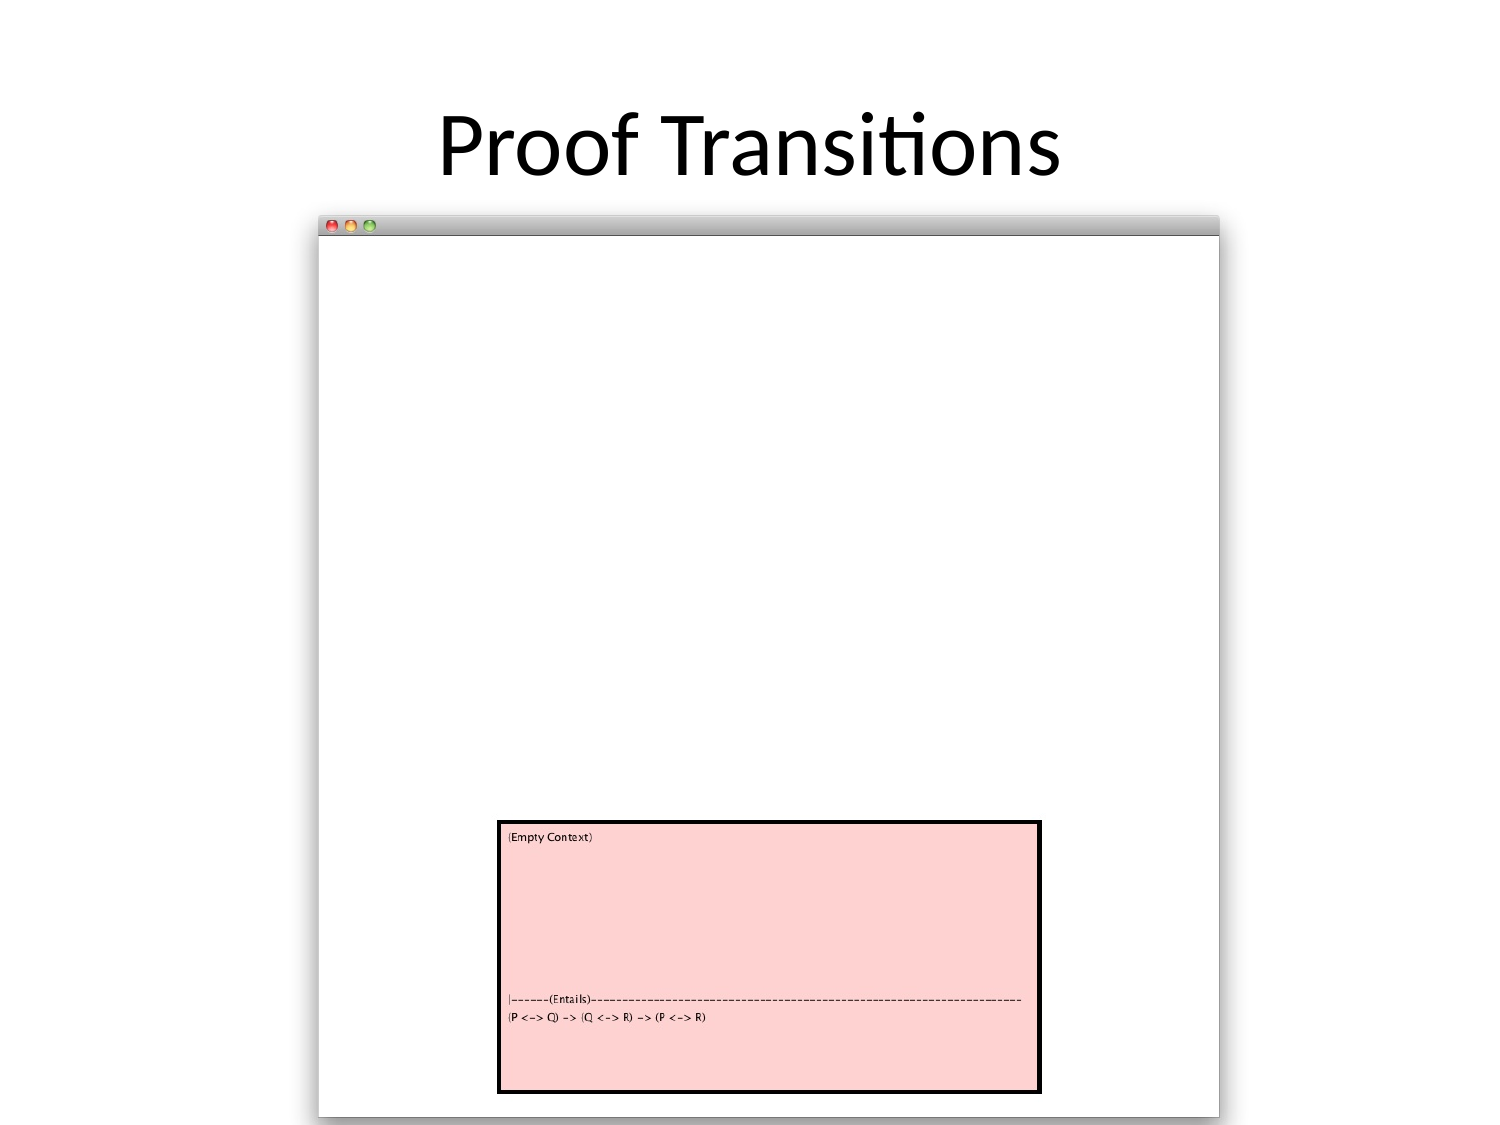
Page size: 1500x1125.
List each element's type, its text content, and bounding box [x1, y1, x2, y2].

title Proof Transitions [75, 45, 1425, 191]
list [0, 192, 1500, 1125]
